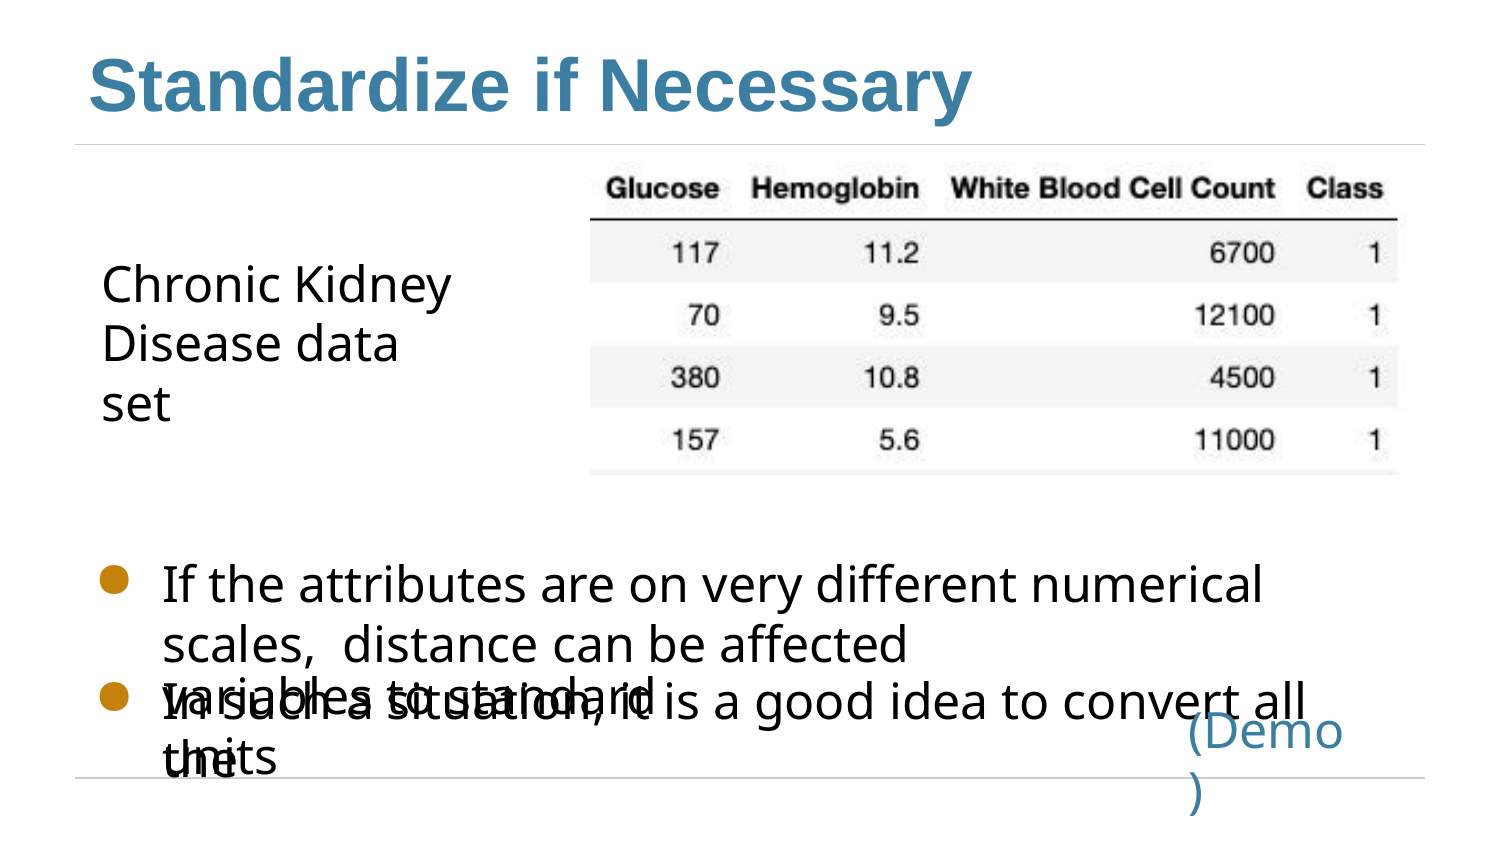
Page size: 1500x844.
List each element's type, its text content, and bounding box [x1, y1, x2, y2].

list Chronic Kidney Disease data set If the attributes are on very different numerical scales, distance can be affected In such a situation, it is a good idea to convert all the [92, 248, 1352, 788]
picture [589, 161, 1407, 475]
text_box variables to standard units [160, 662, 748, 785]
text_box (Demo) [1186, 696, 1357, 819]
title Standardize if Necessary [86, 34, 977, 178]
